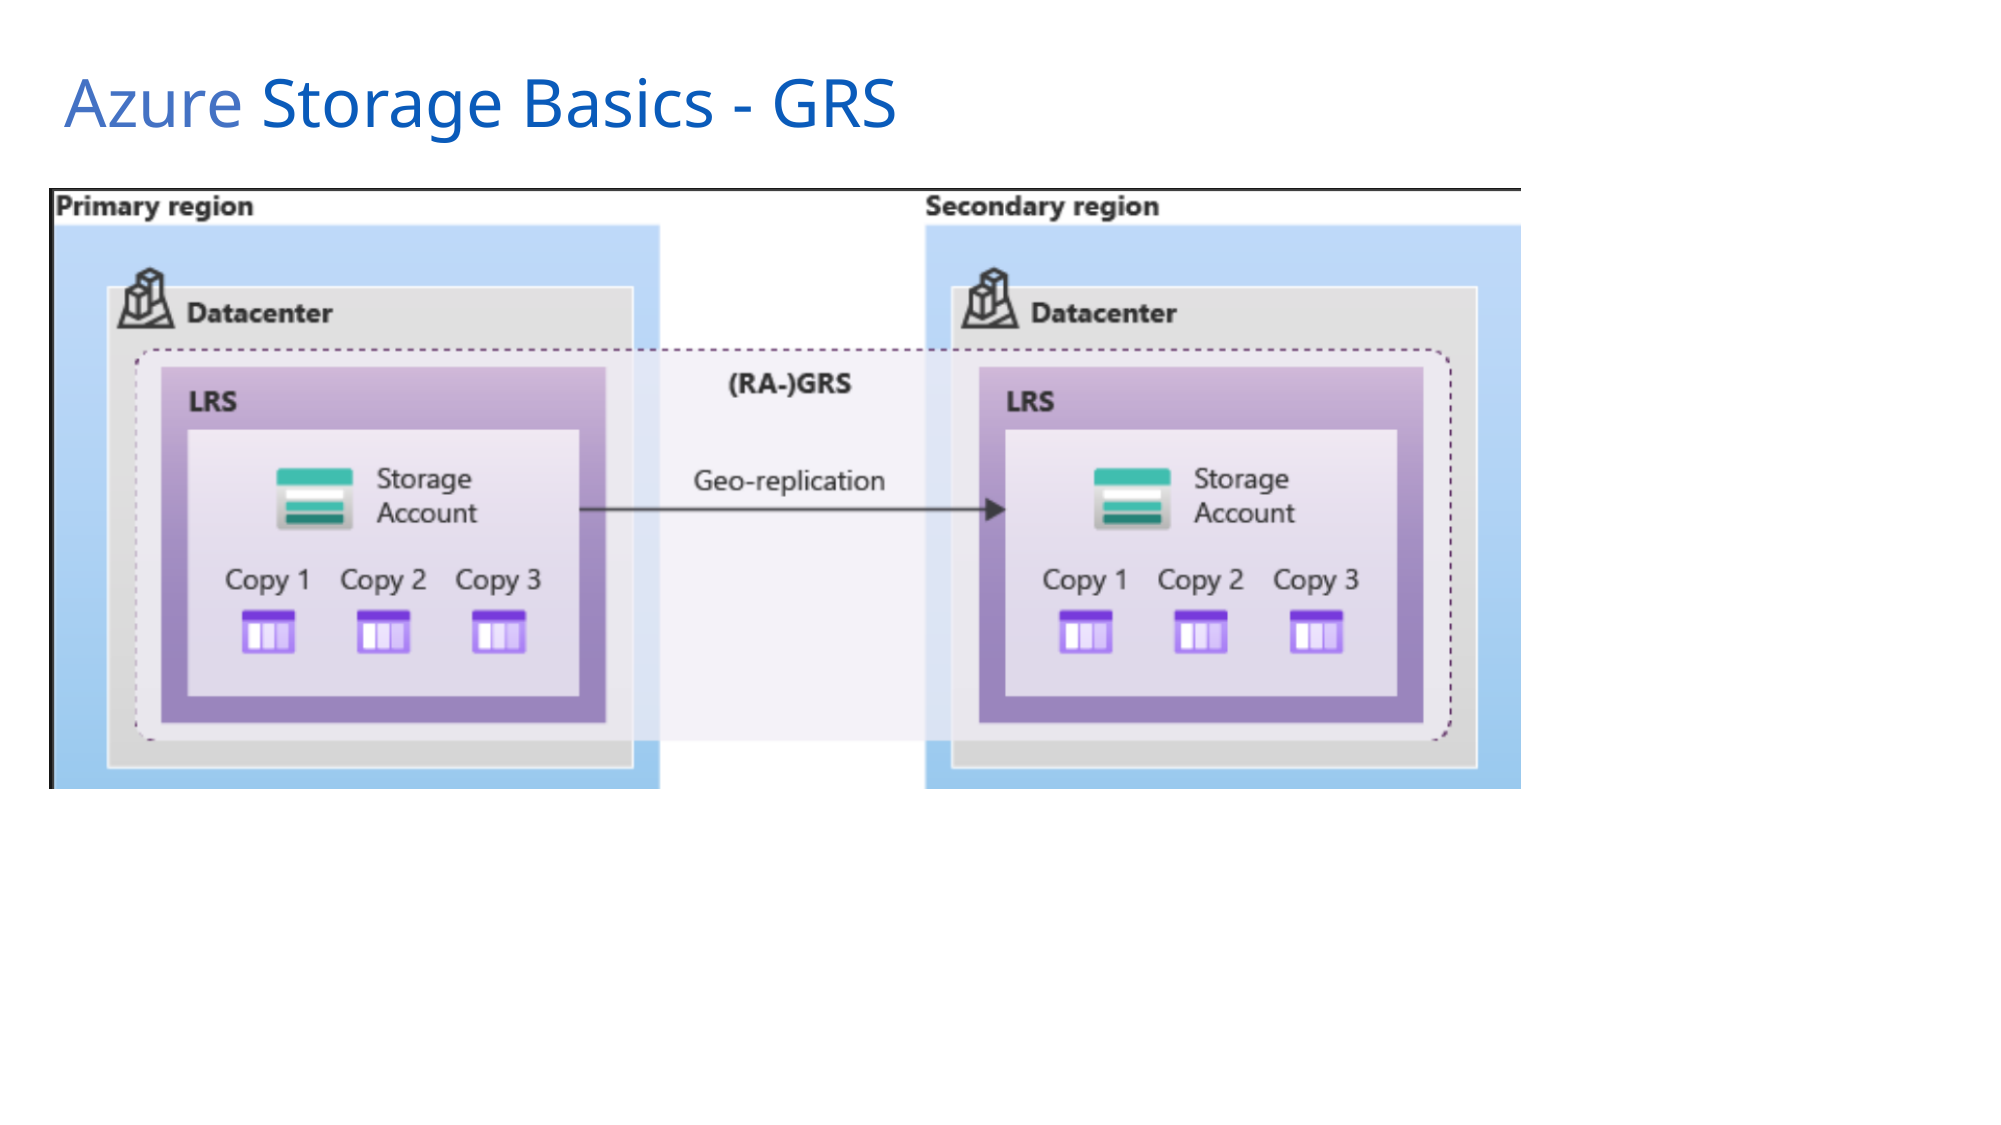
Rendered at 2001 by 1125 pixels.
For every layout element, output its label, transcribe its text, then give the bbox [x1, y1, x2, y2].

picture [49, 188, 1521, 789]
title Azure Storage Basics - GRS [49, 49, 1899, 162]
